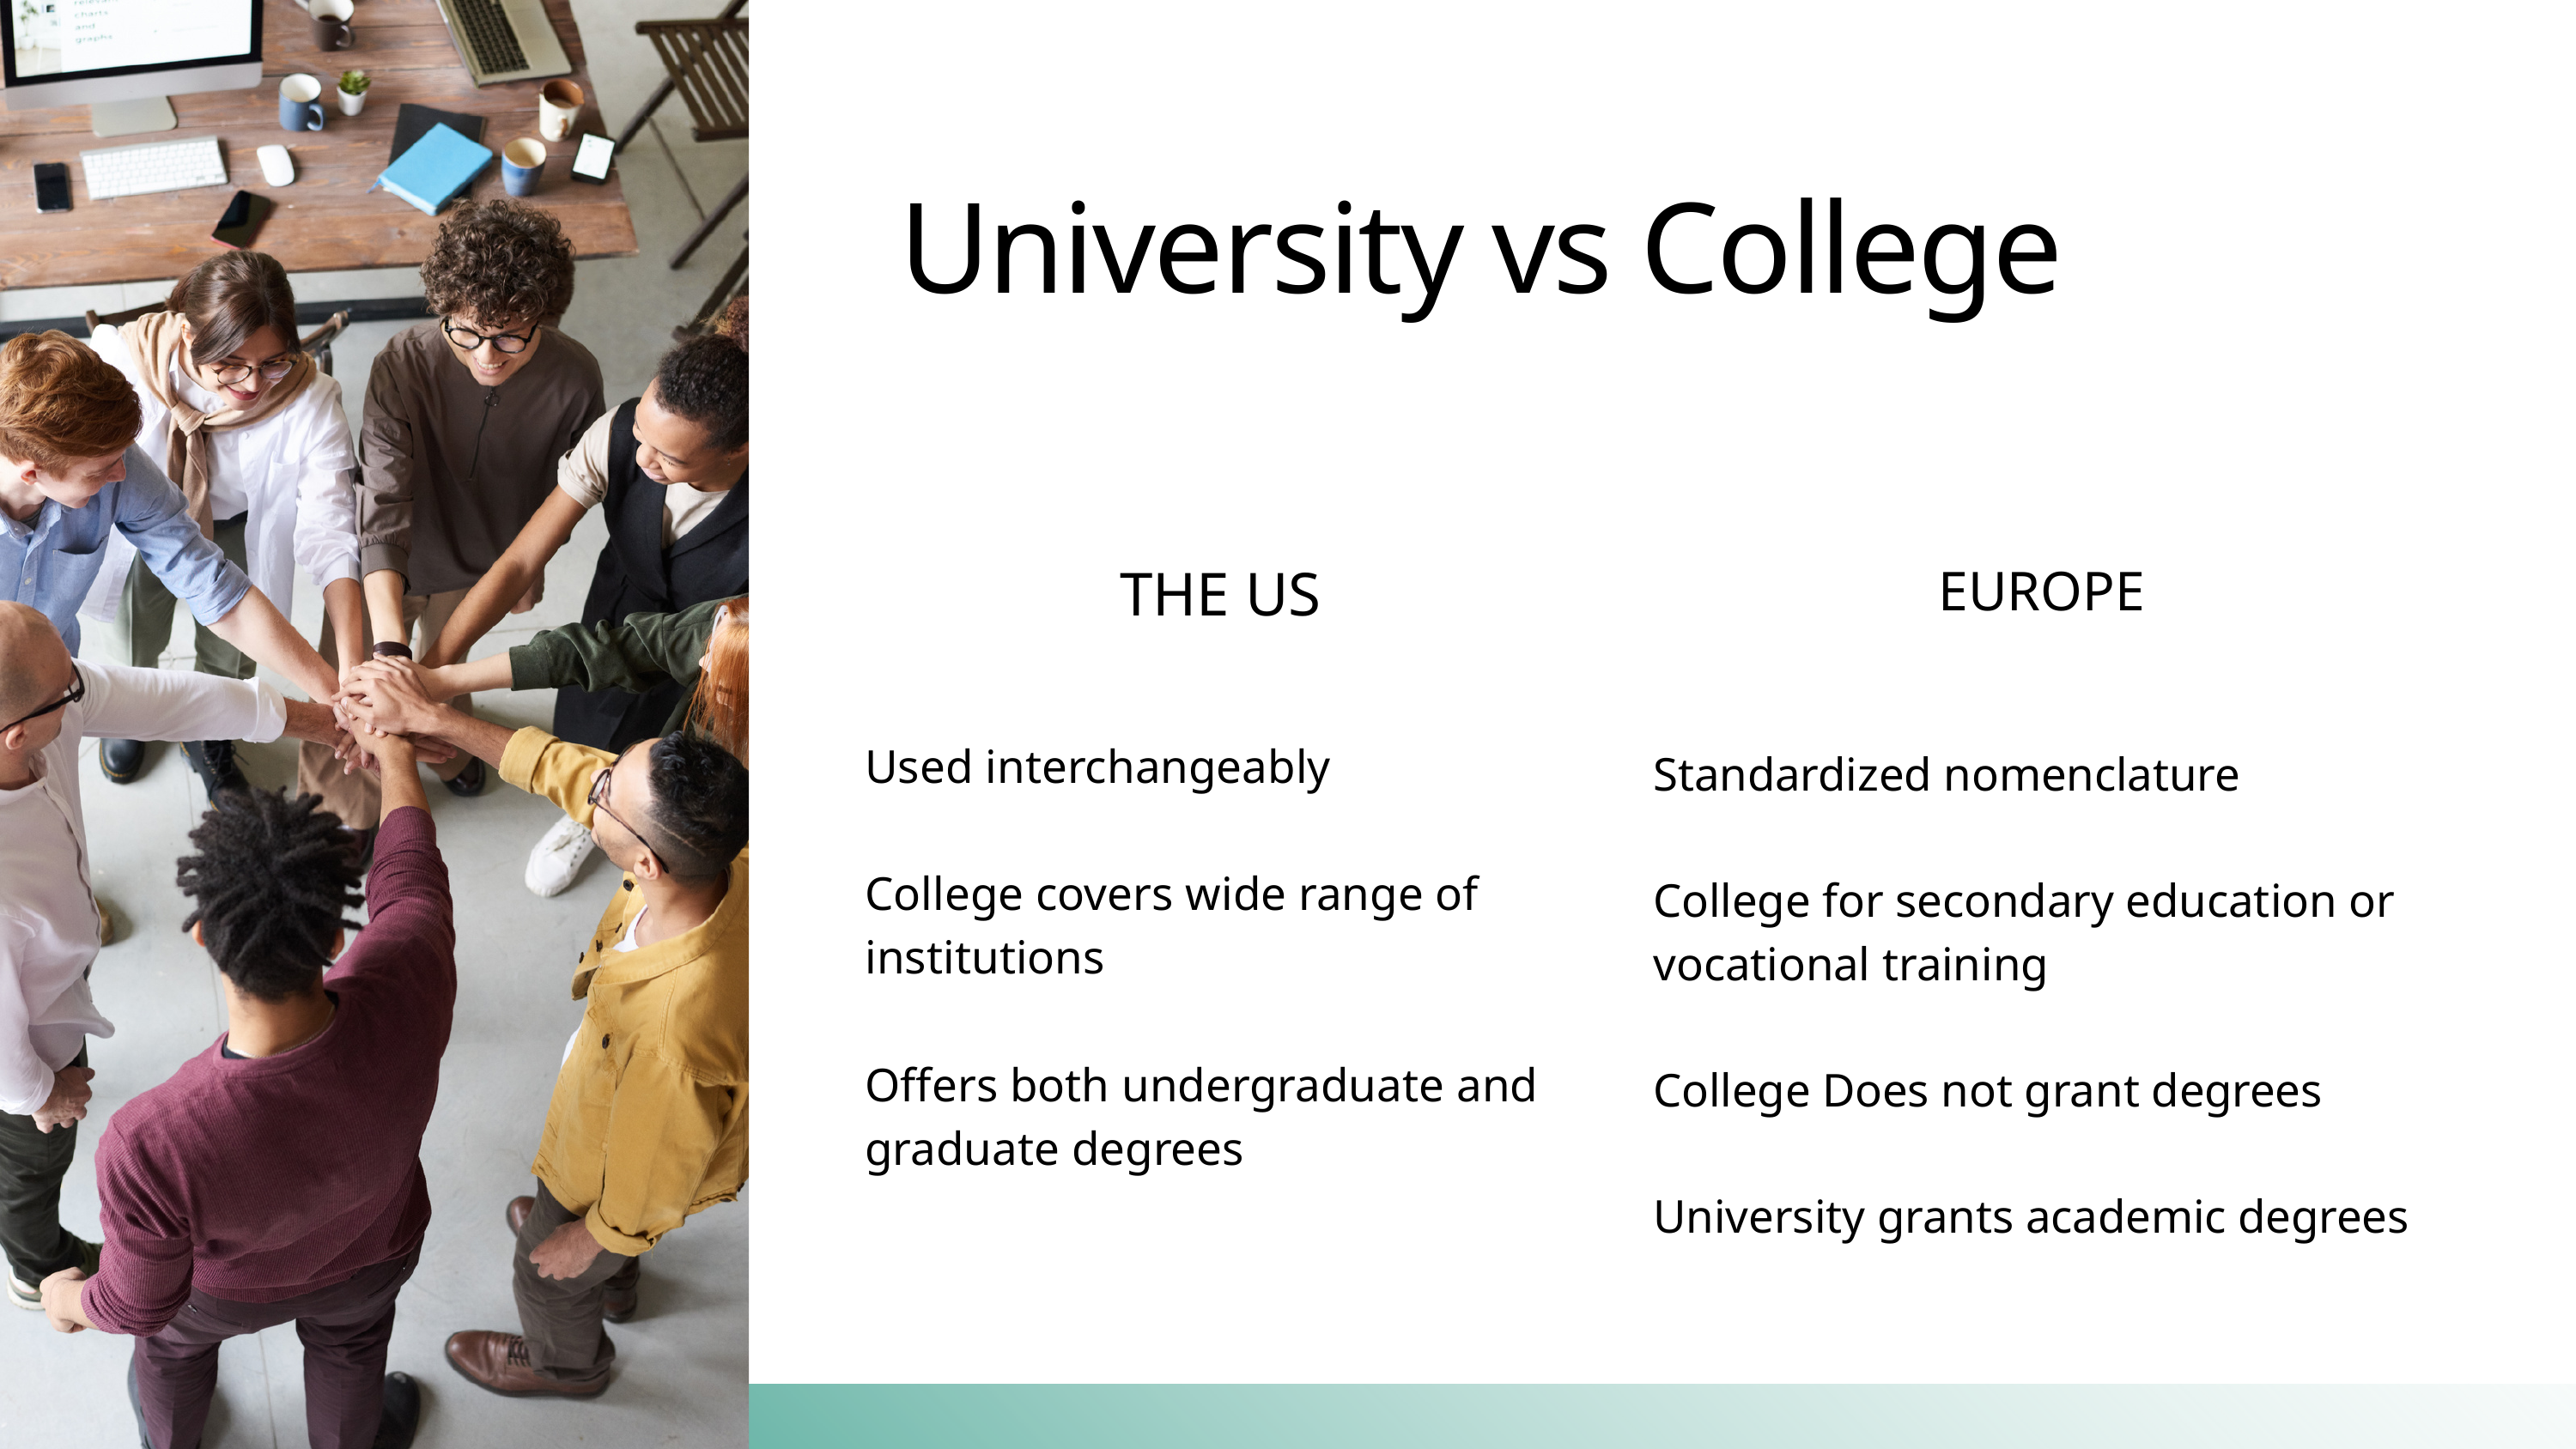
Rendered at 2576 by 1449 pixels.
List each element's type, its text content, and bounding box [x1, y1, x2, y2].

text_box University vs College [899, 155, 2191, 318]
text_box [1614, 545, 2469, 1315]
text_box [826, 544, 1615, 1179]
text_box [751, 1384, 2576, 1449]
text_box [0, 0, 750, 1449]
